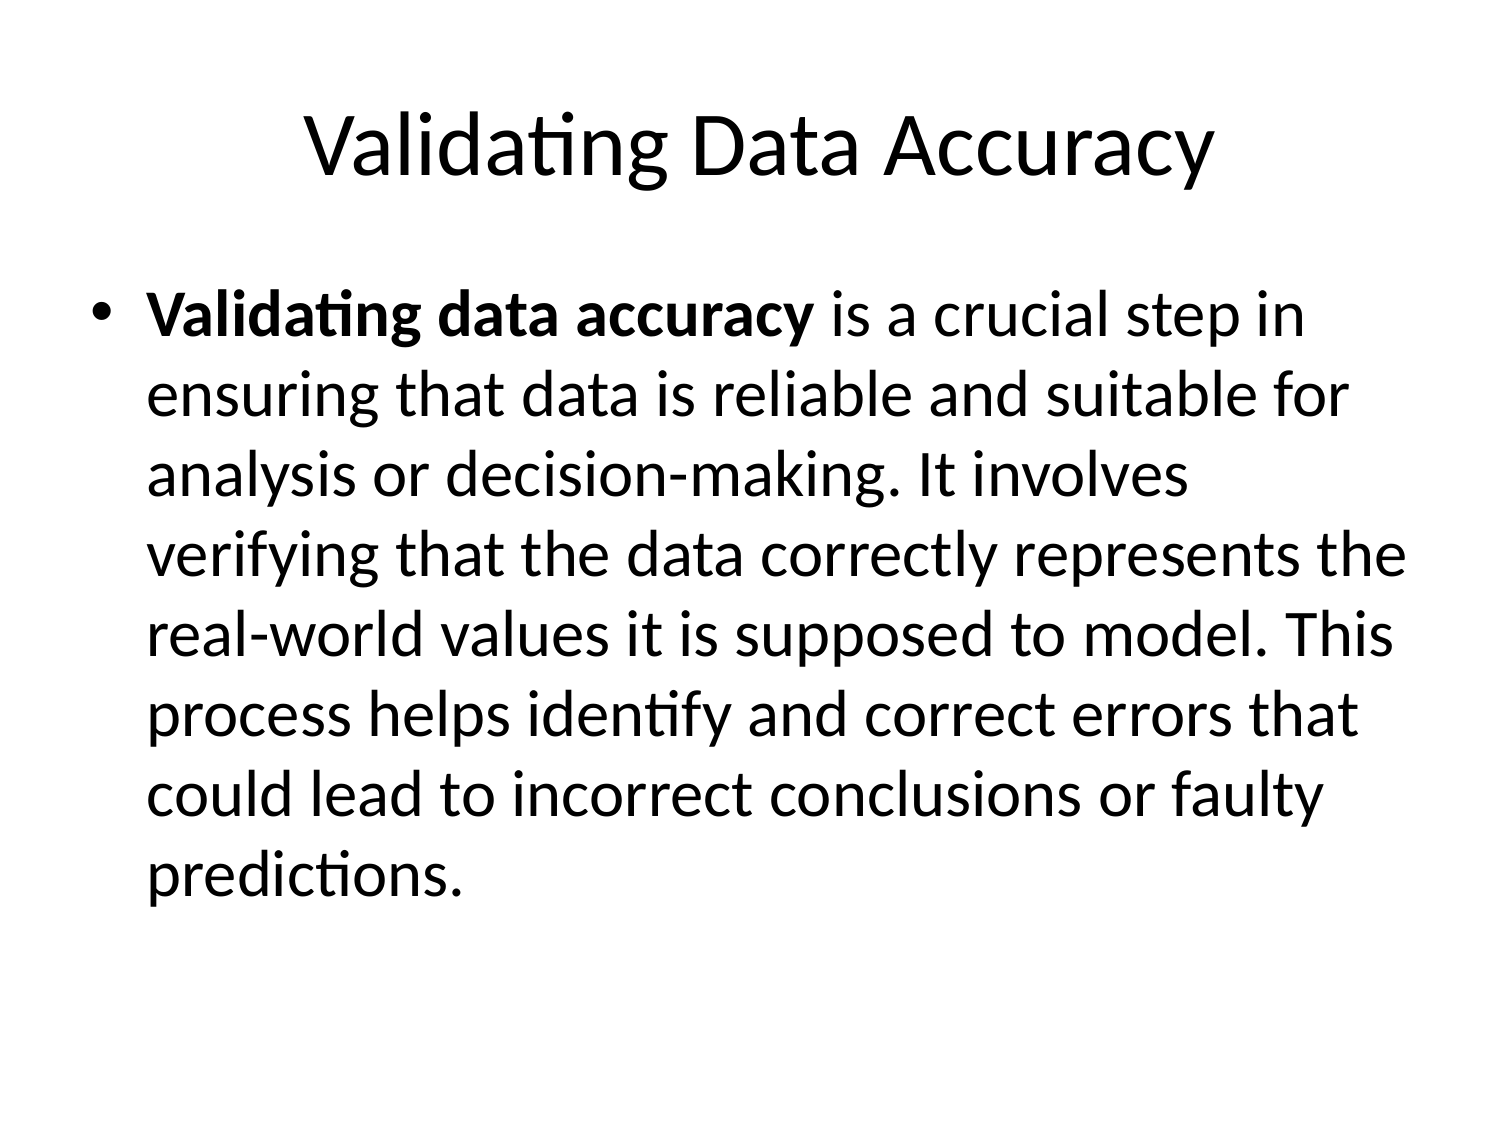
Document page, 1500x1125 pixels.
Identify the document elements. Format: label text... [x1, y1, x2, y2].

list Validating data accuracy is a crucial step in ensuring that data is reliable and suitable for analysis or decision-making. It involves verifying that the data correctly represents the real-world values it is supposed to model. This process helps identify and correct errors that could lead to incorrect conclusions or faulty predictions. [75, 262, 1425, 1005]
title Validating Data Accuracy [75, 45, 1425, 233]
